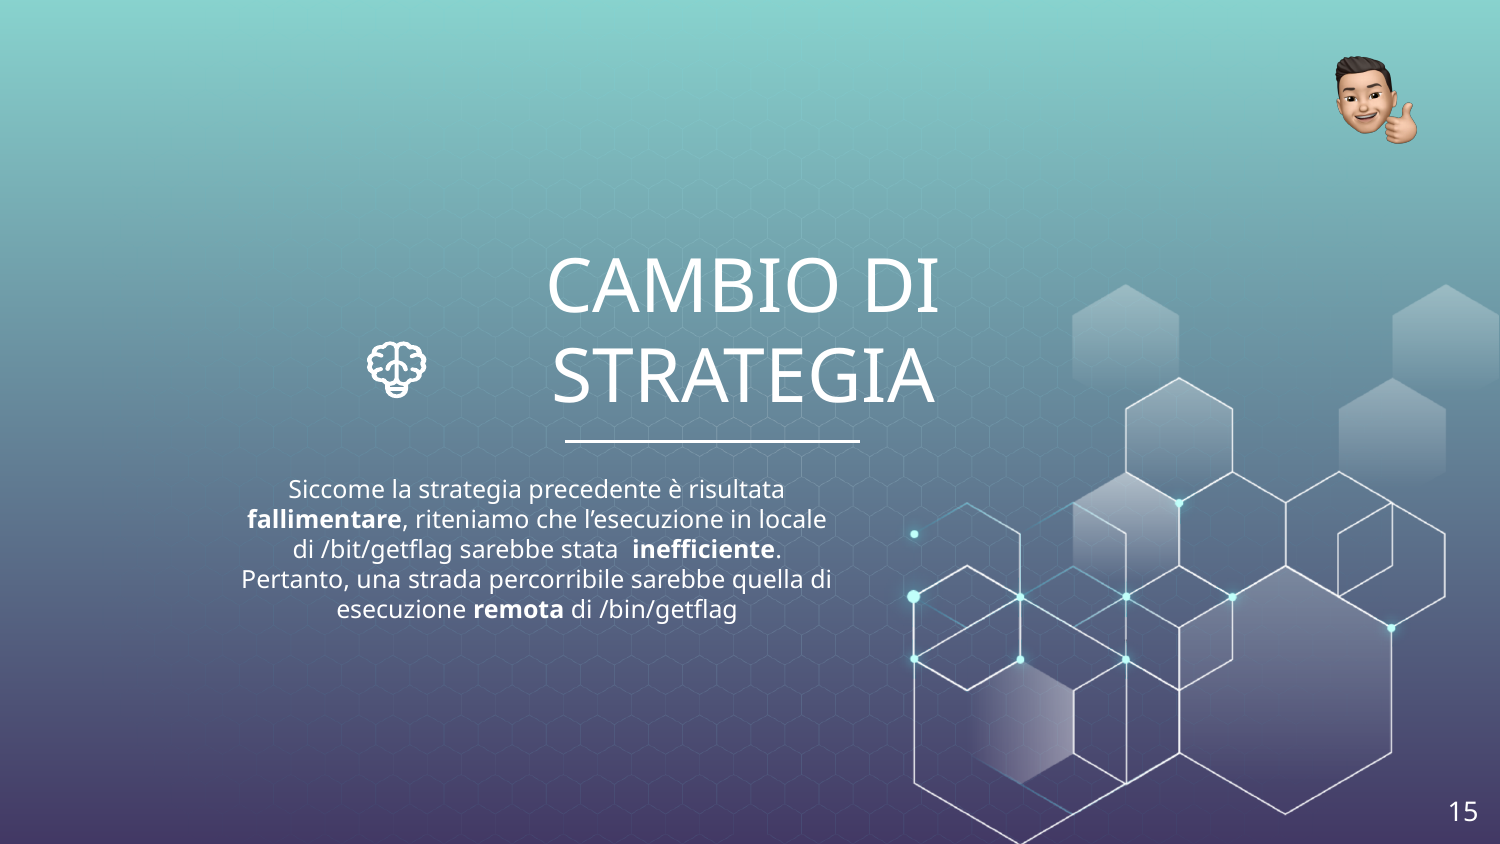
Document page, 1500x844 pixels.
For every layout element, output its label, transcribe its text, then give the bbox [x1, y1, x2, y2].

text_box [366, 341, 427, 399]
title CAMBIO DI STRATEGIA [391, 220, 1096, 433]
slide_number ‹#› [1403, 779, 1494, 844]
picture [102, 0, 1498, 844]
subtitle Siccome la strategia precedente è risultata fallimentare, riteniamo che l’esecuzione in locale di /bit/getflag sarebbe stata inefficiente. Pertanto, una strada percorribile sarebbe quella di esecuzione remota di /bin/getflag [204, 458, 871, 784]
picture [372, 346, 391, 381]
